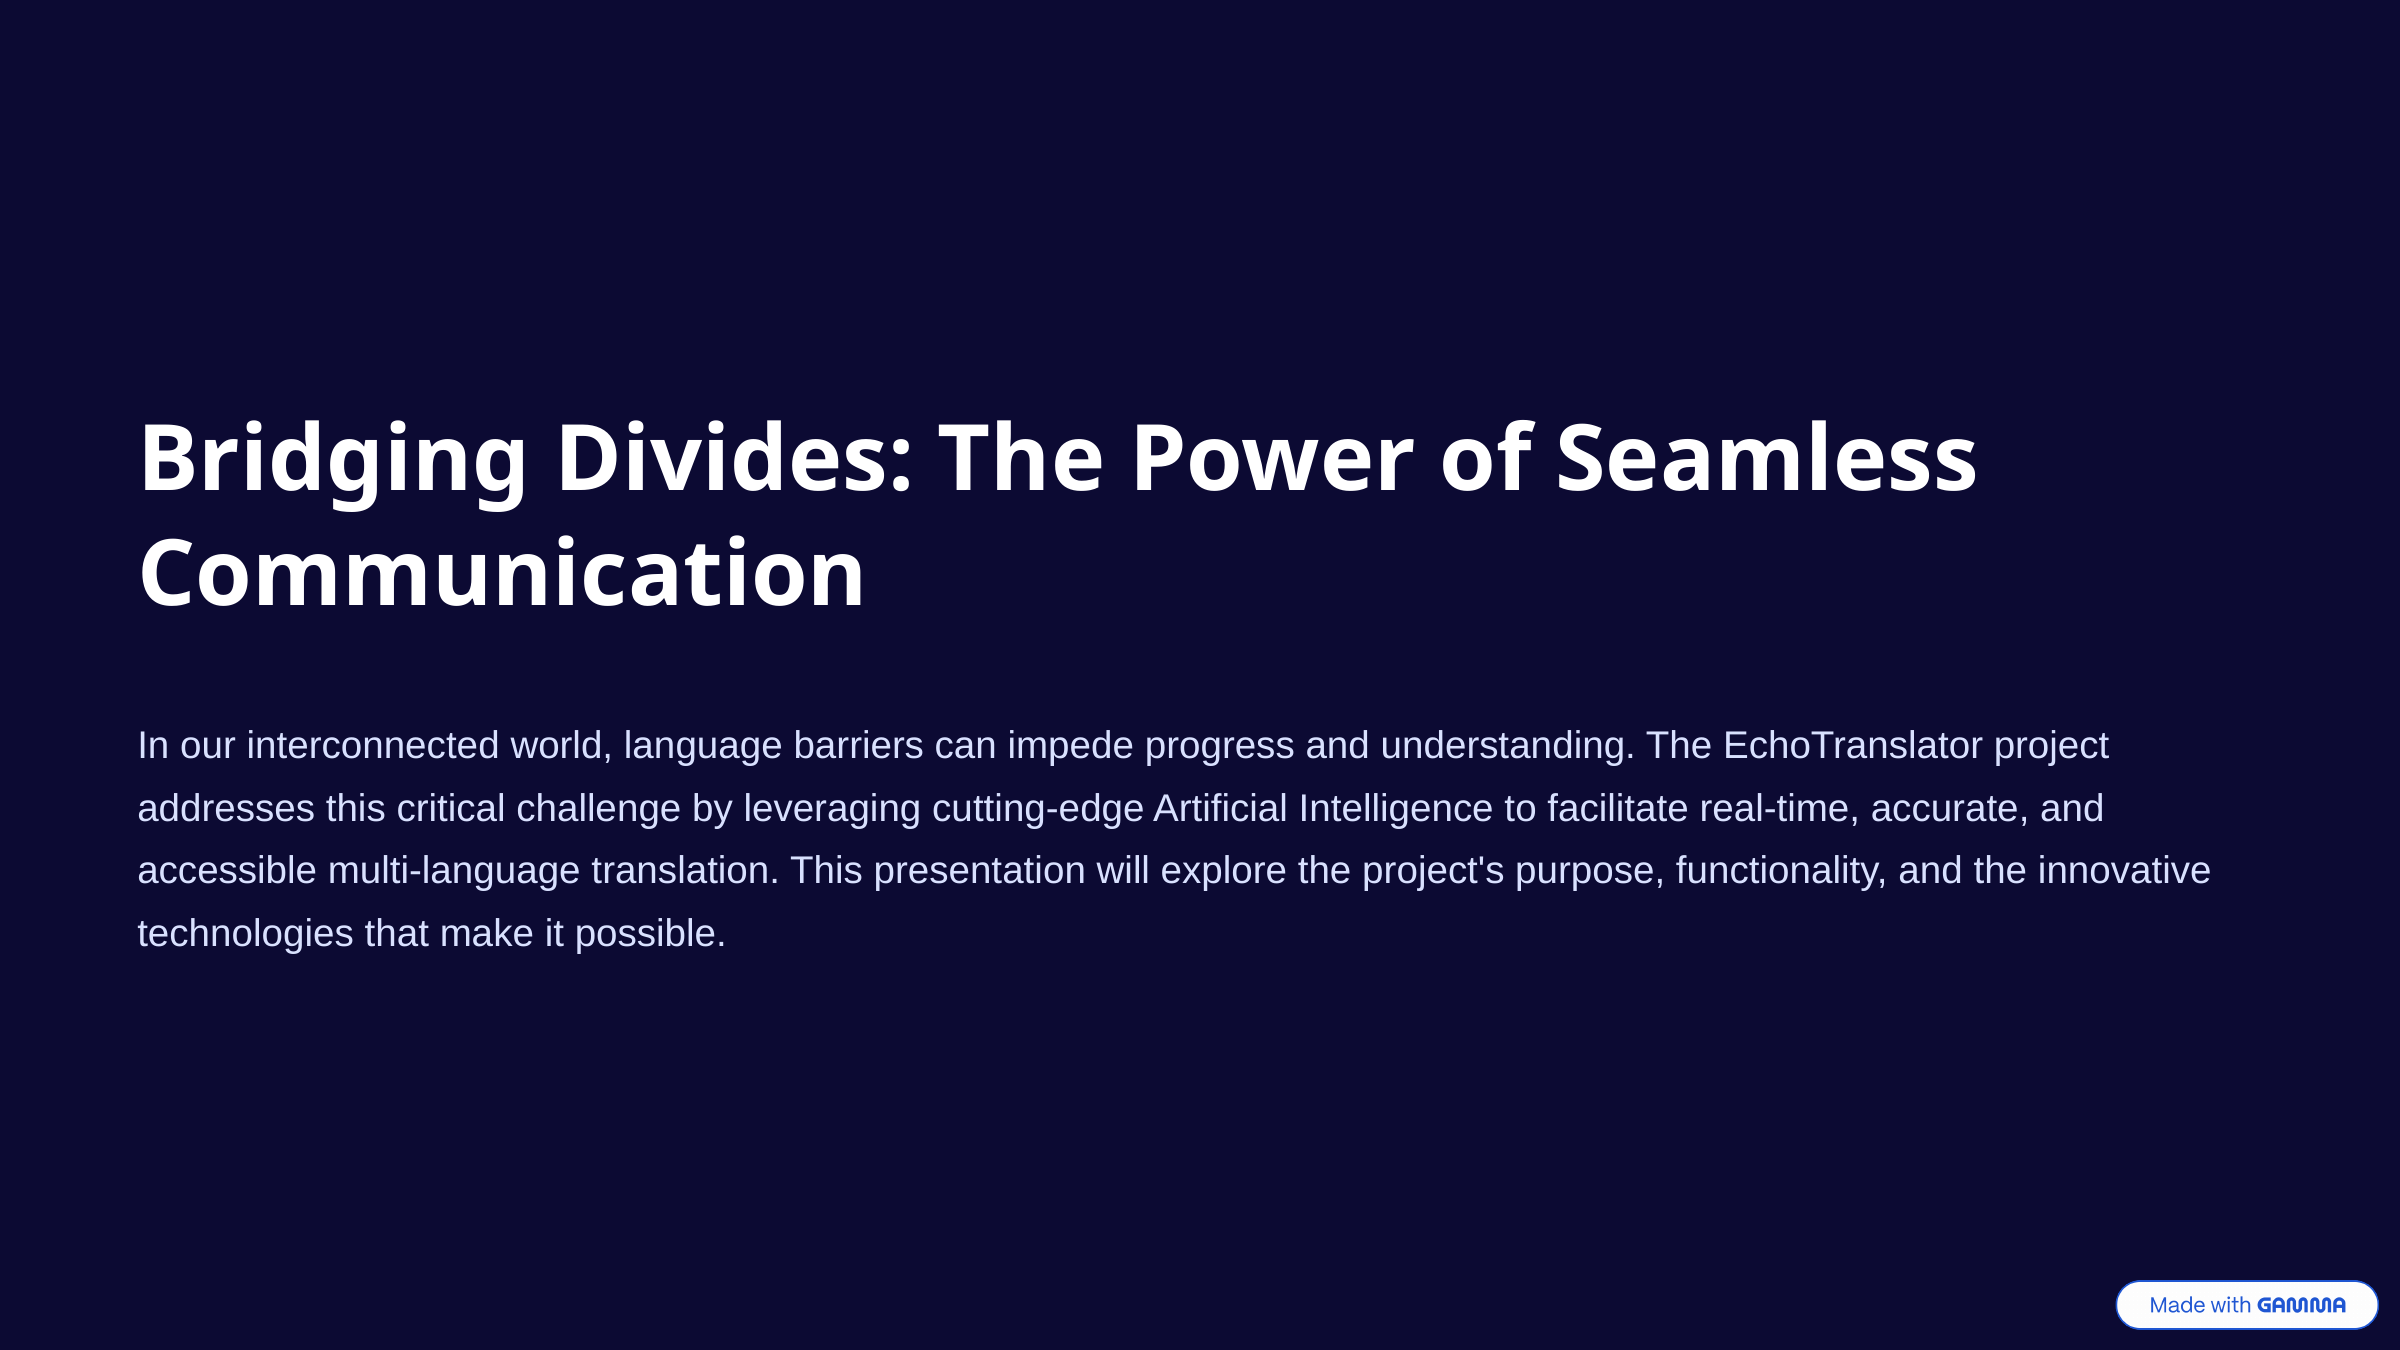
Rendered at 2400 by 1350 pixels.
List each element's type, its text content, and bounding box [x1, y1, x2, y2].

picture [2106, 1271, 2389, 1339]
text_box In our interconnected world, language barriers can impede progress and understanding. The EchoTranslator project addresses this critical challenge by leveraging cutting-edge Artificial Intelligence to facilitate real-time, accurate, and accessible multi-language translation. This presentation will explore the project's purpose, functionality, and the innovative technologies that make it possible. [137, 703, 2263, 956]
text_box Bridging Divides: The Power of Seamless Communication [137, 394, 2263, 626]
